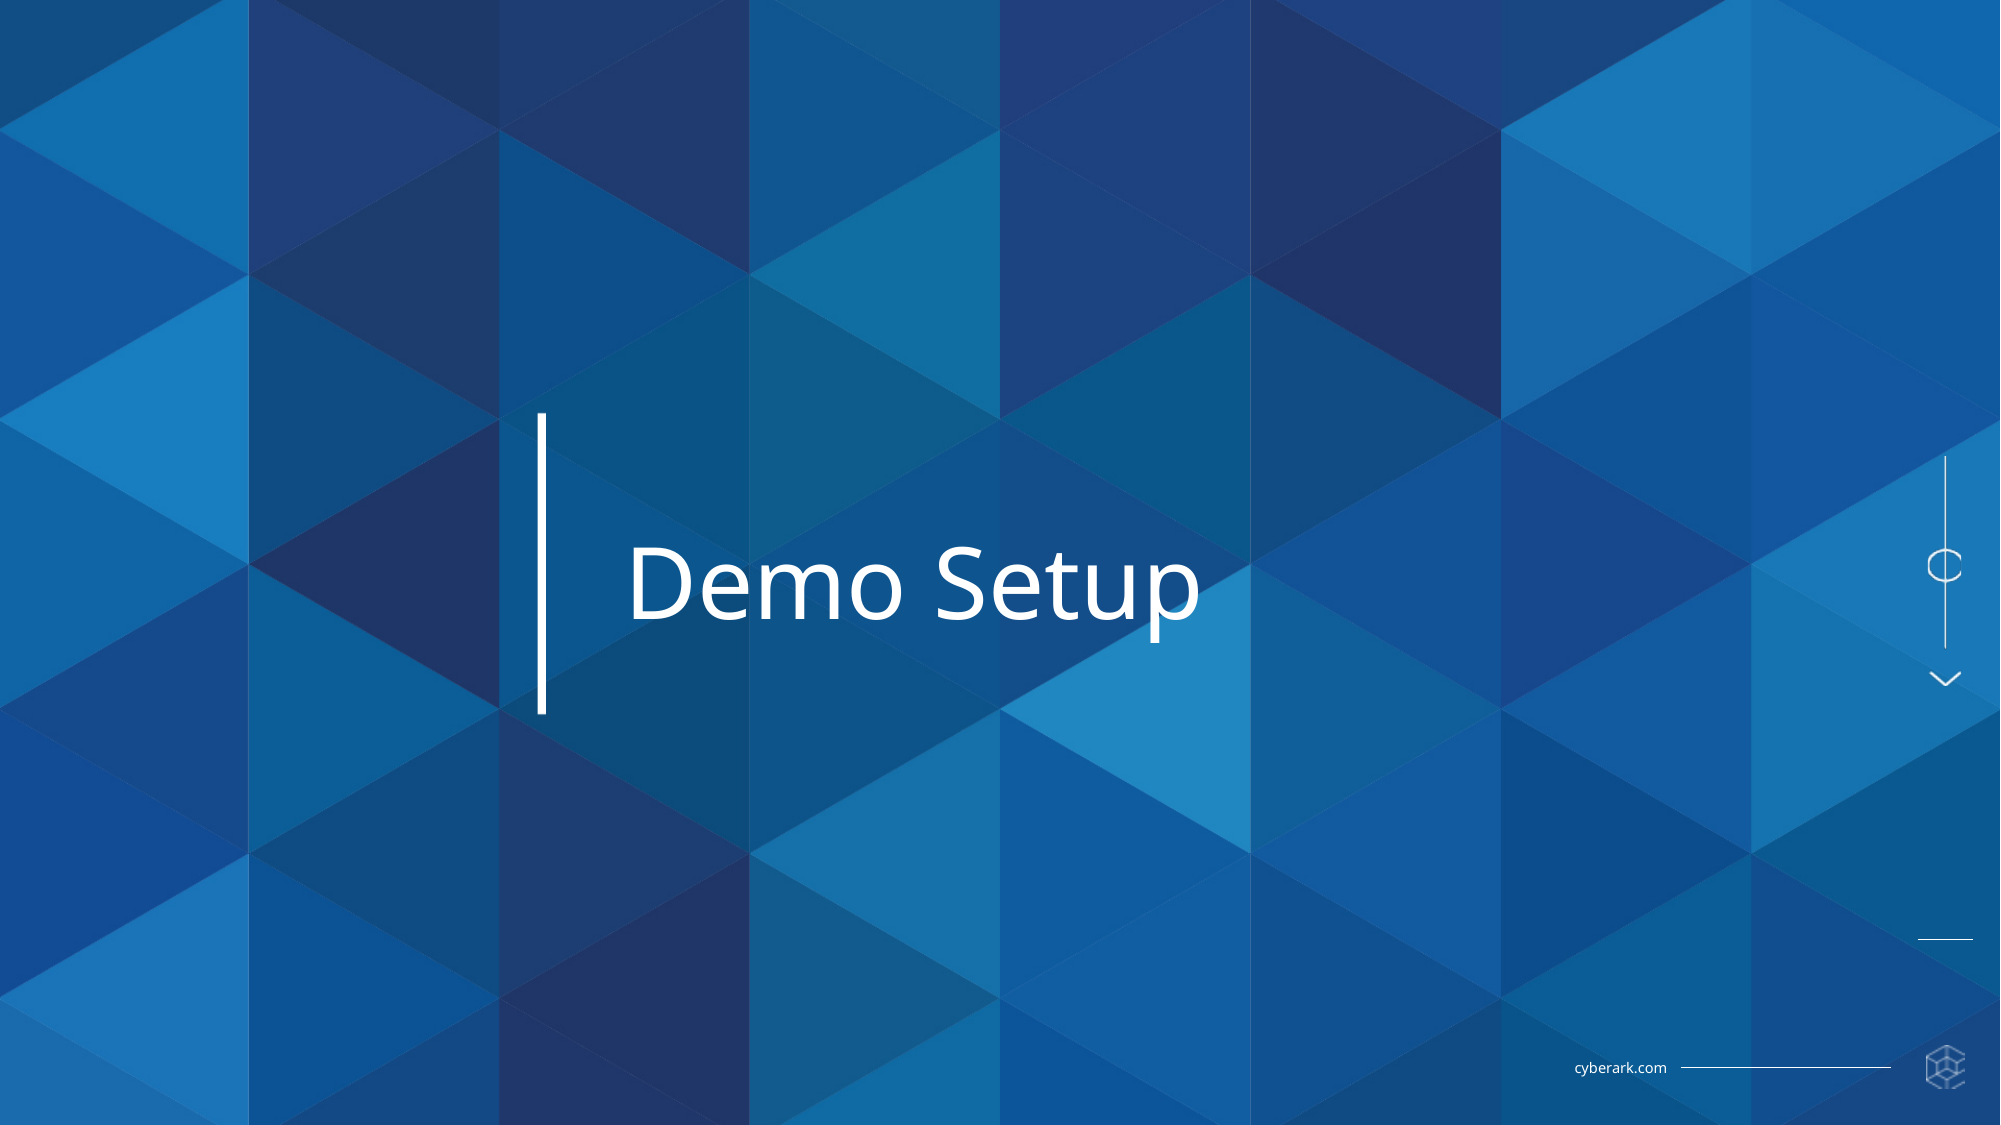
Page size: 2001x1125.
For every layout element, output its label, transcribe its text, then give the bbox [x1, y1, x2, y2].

picture [0, 0, 2000, 1125]
title Demo Setup [624, 496, 1716, 633]
